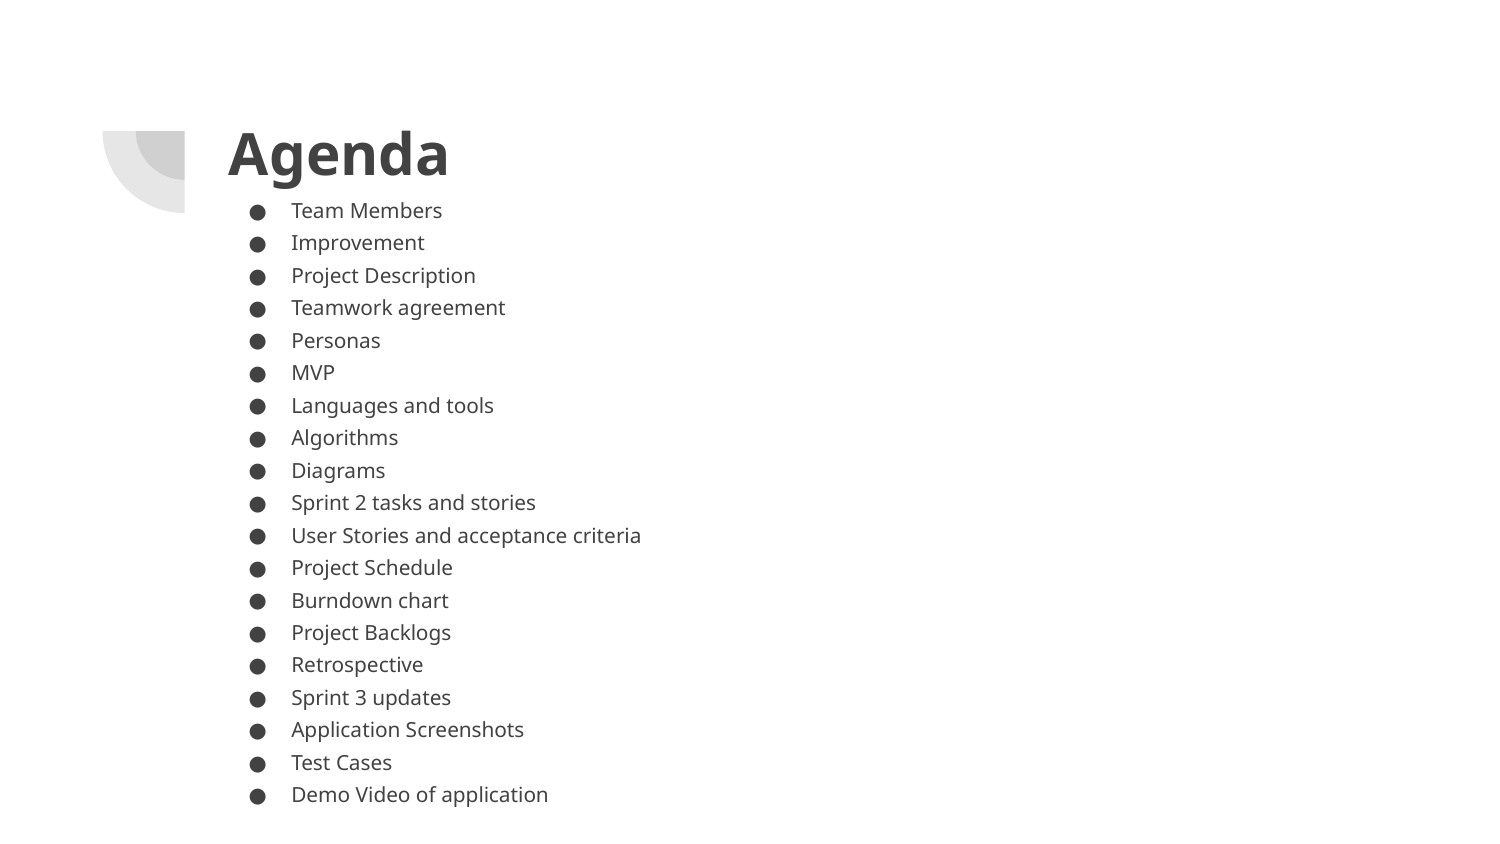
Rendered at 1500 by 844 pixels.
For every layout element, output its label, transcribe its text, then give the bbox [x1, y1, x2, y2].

title Agenda [213, 98, 1368, 176]
list Team Members Improvement Project Description Teamwork agreement Personas MVP Languages and tools Algorithms Diagrams Sprint 2 tasks and stories User Stories and acceptance criteria Project Schedule Burndown chart Project Backlogs Retrospective Sprint 3 updates Application Screenshots Test Cases Demo Video of application [213, 176, 1368, 830]
